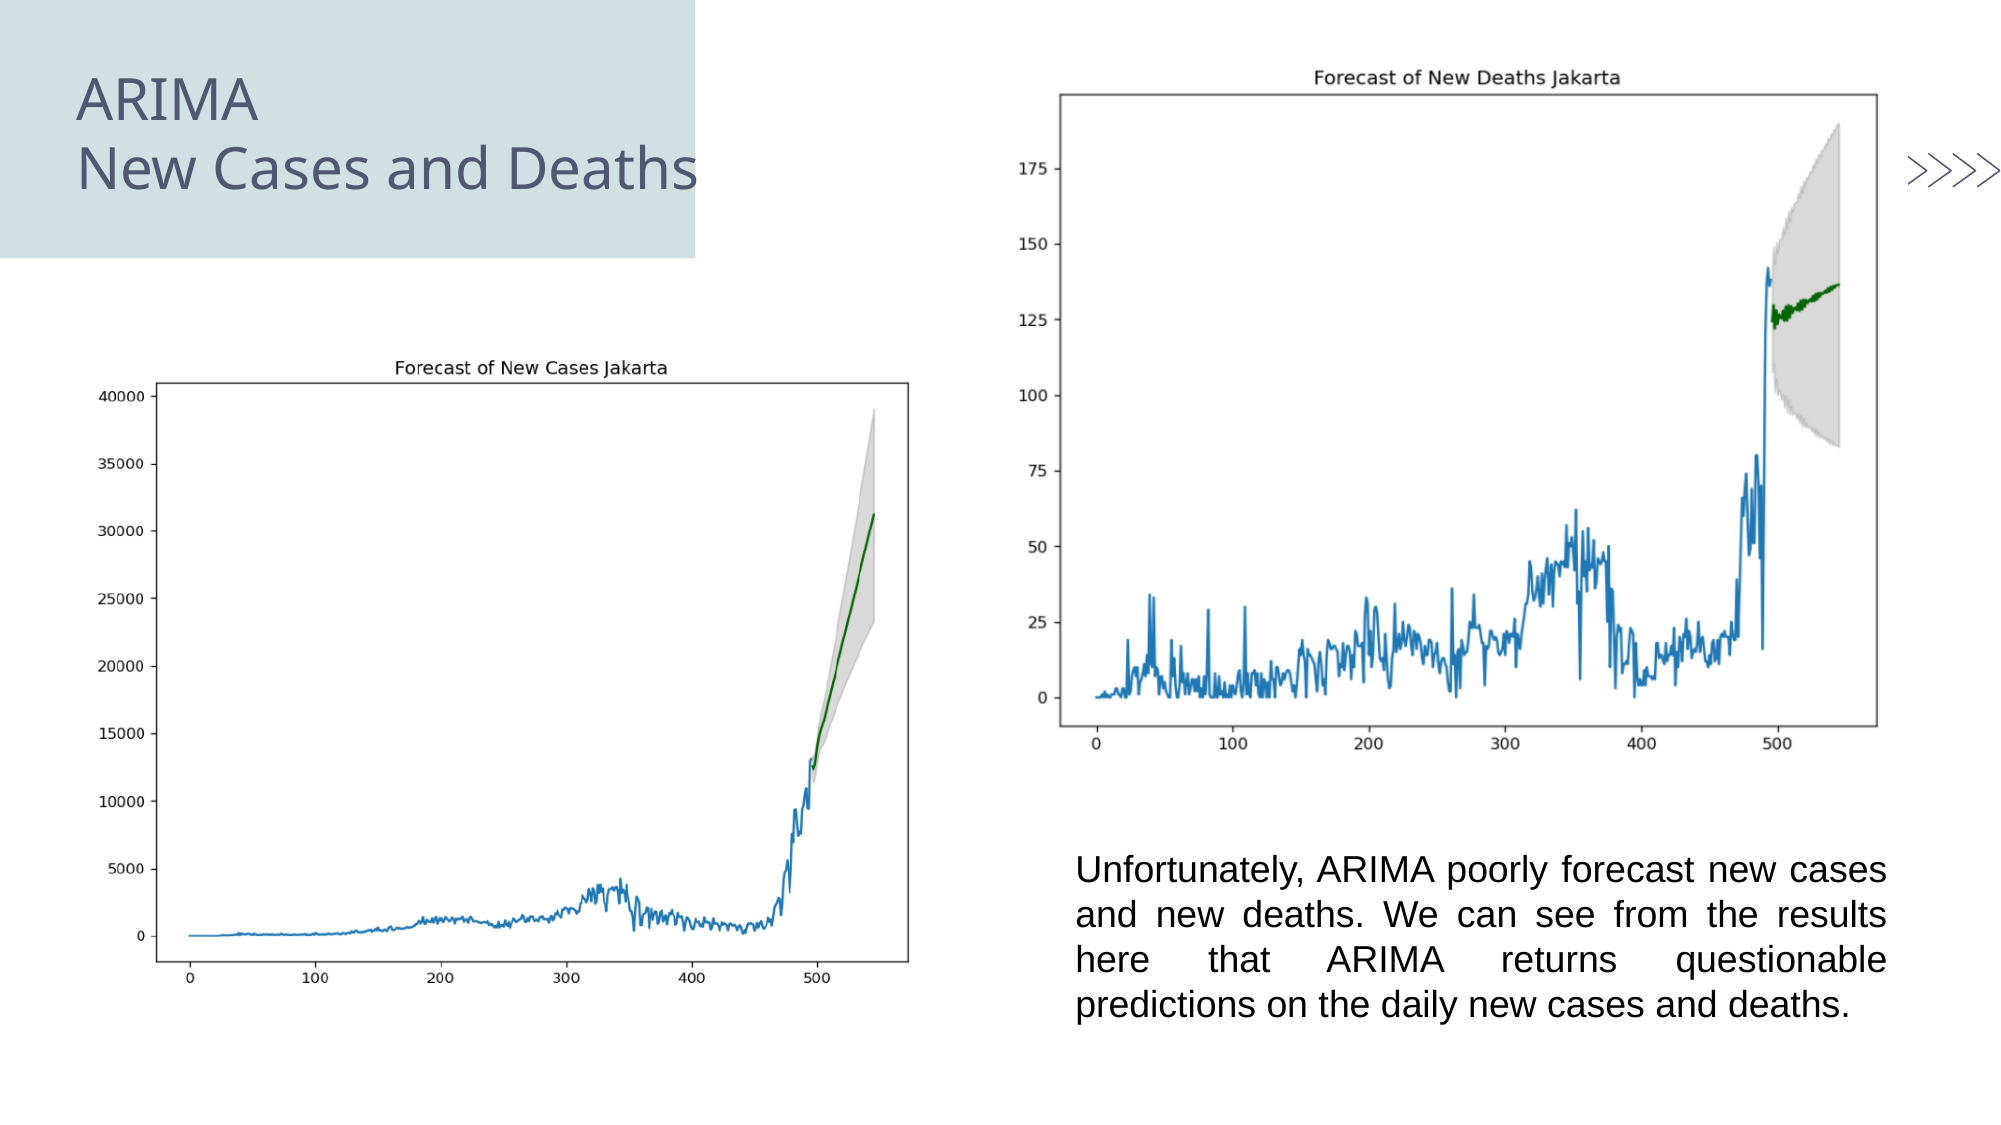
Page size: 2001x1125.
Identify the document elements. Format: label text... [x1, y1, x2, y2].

text_box Unfortunately, ARIMA poorly forecast new cases and new deaths. We can see from the results here that ARIMA returns questionable predictions on the daily new cases and deaths. [1055, 825, 1908, 1044]
title ARIMA New Cases and Deaths [61, 38, 1750, 225]
picture [999, 57, 1908, 764]
picture [71, 358, 952, 1001]
